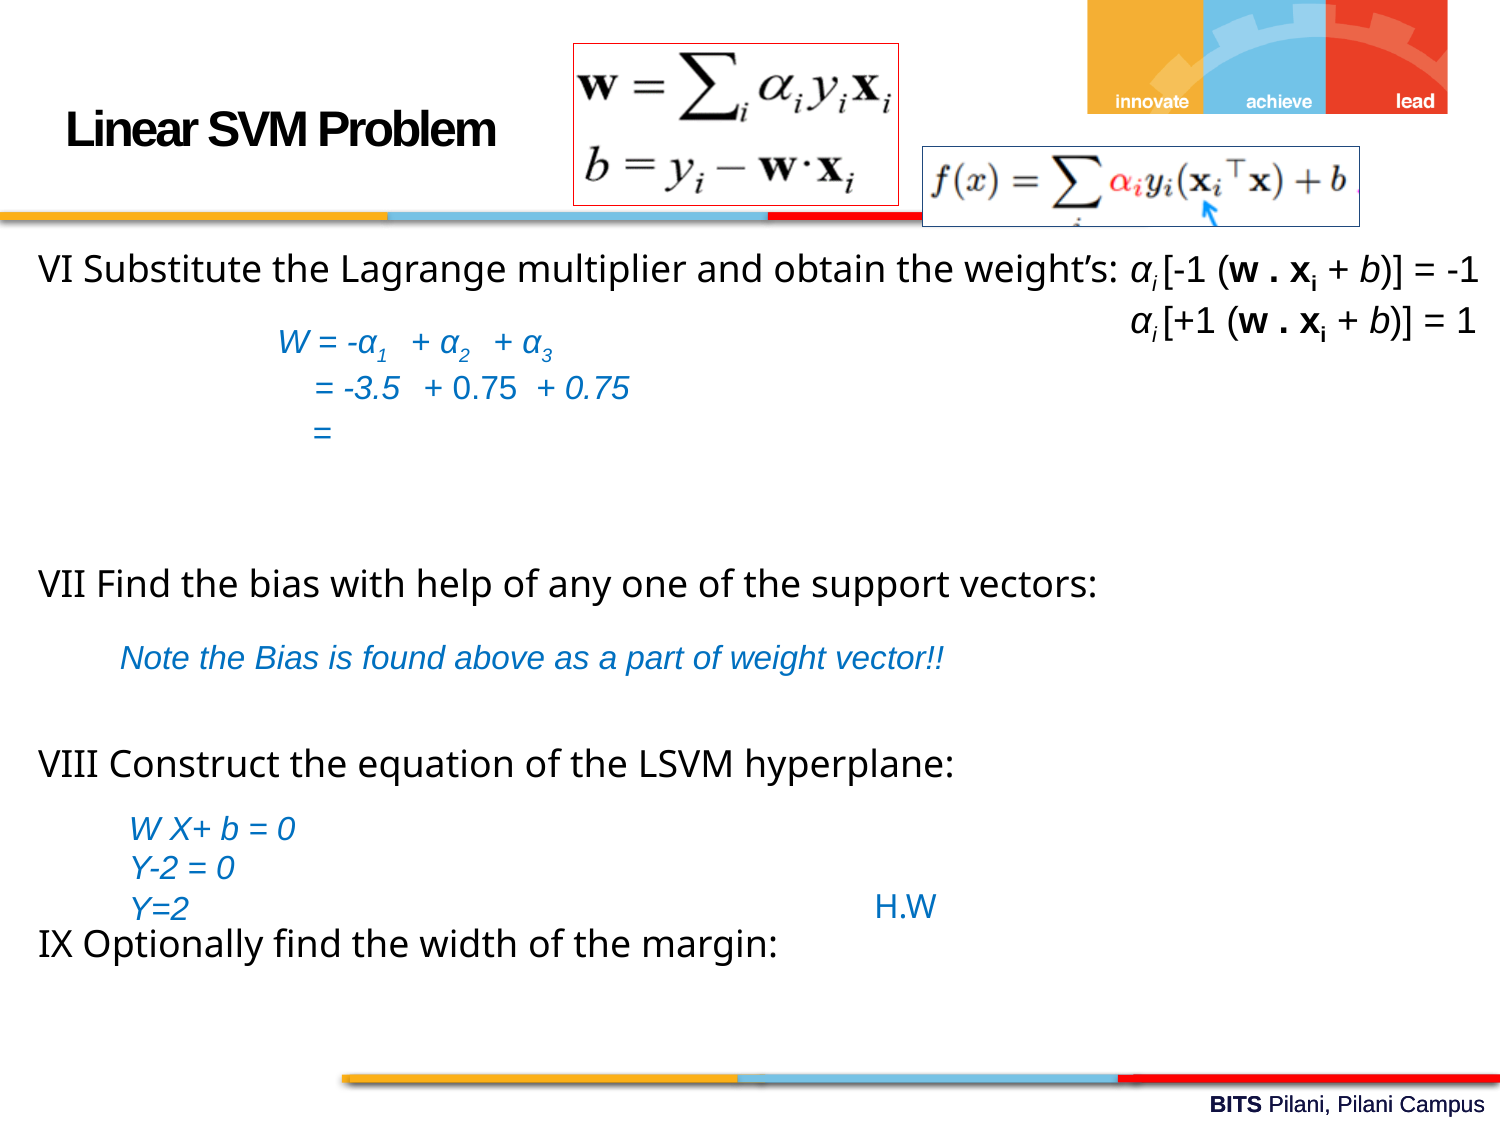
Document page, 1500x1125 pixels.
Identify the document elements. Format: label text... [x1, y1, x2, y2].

picture [572, 43, 899, 206]
picture [1087, 0, 1448, 114]
text_box Note the Bias is found above as a part of weight vector!! [104, 629, 961, 684]
text_box αi [-1 (w . xi + b)] = -1 αi [+1 (w . xi + b)] = 1 [1115, 237, 1495, 400]
list Linear SVM Problem [49, 24, 1088, 213]
picture [922, 146, 1361, 227]
text_box W X+ b = 0 Y-2 = 0 Y=2 [114, 799, 320, 934]
text_box VI Substitute the Lagrange multiplier and obtain the weight’s: VII Find the bias with help of any one of the support vectors: VIII Construct the equation of the LSVM hyperplane: IX Optionally find the width of the margin: [23, 237, 1135, 1018]
